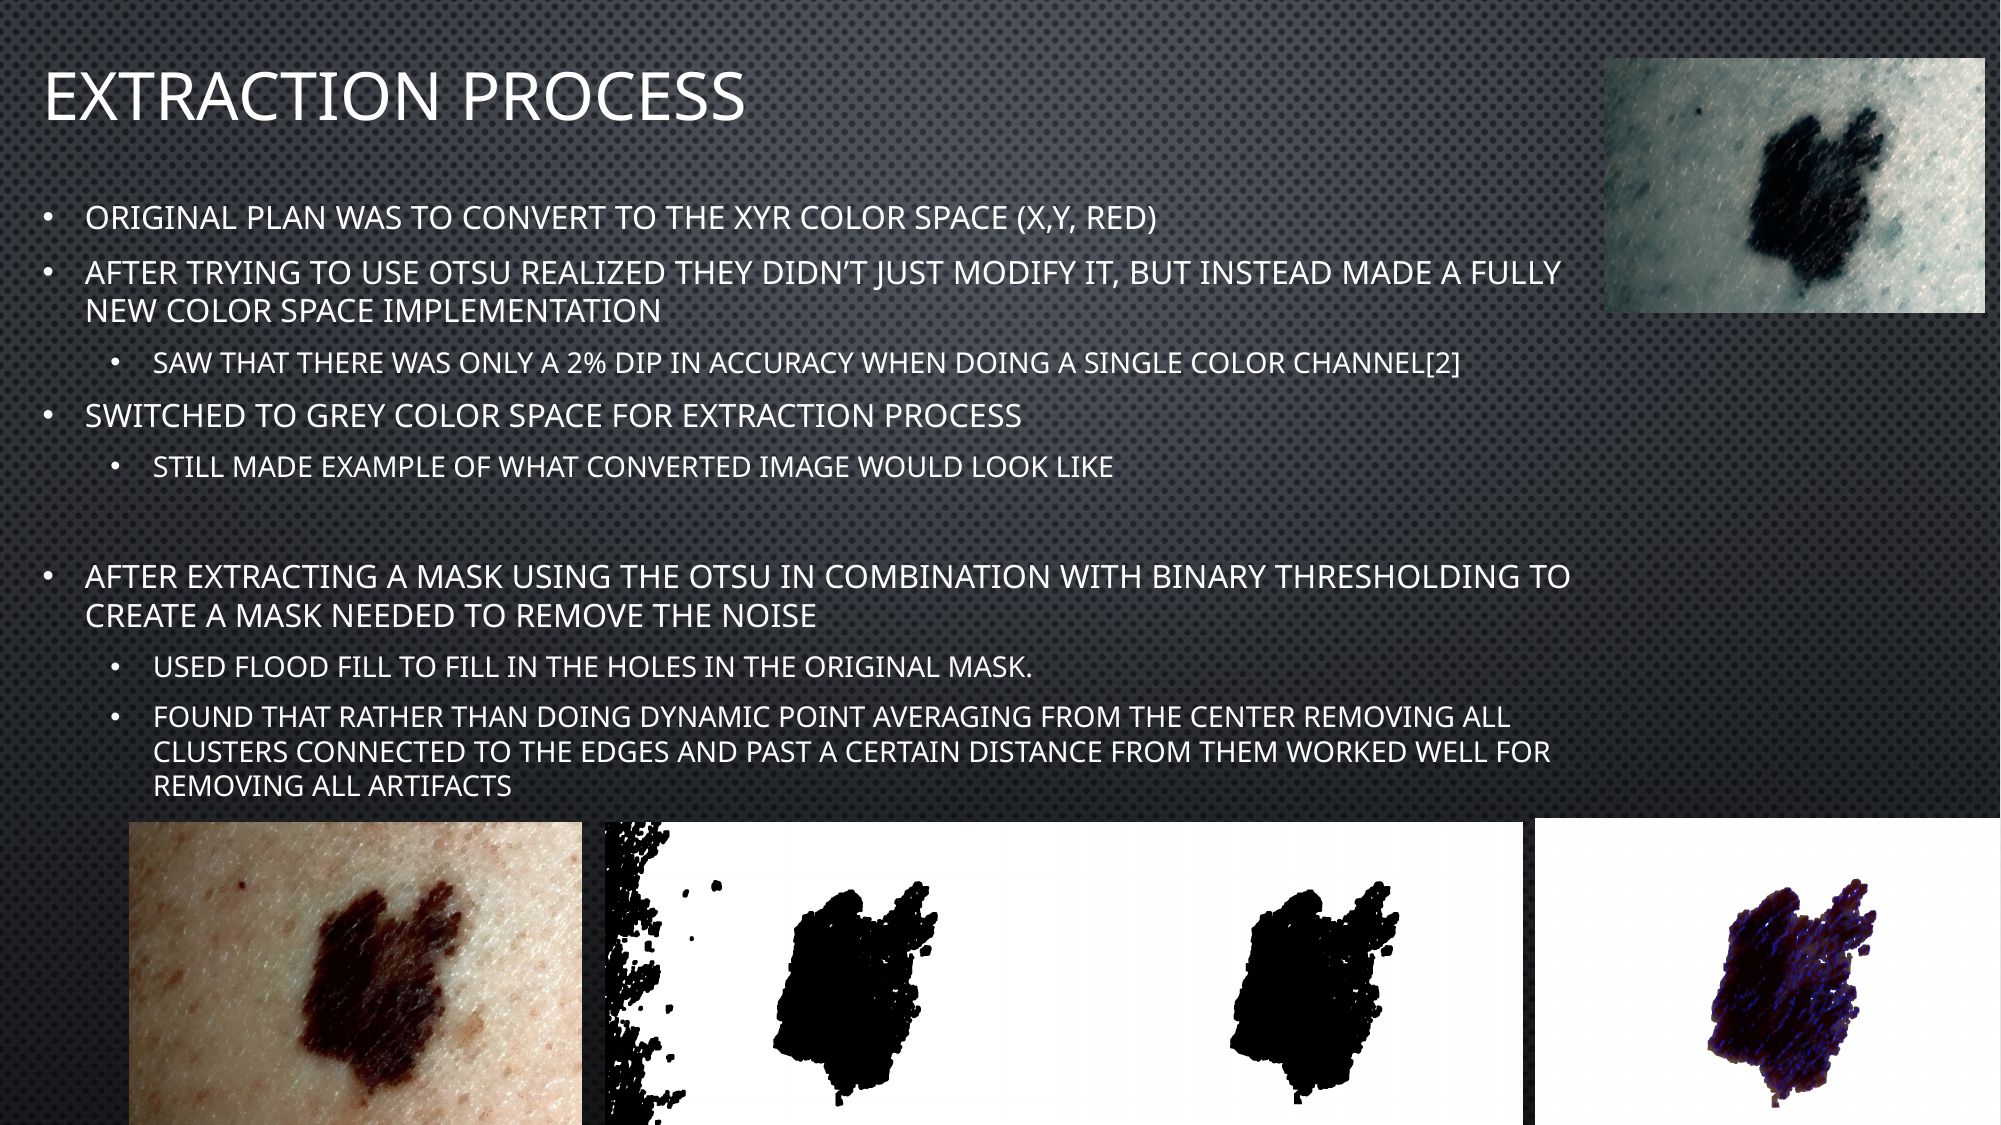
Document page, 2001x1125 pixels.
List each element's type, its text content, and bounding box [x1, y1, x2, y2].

list Original plan was to convert to the XYR color space (X,Y, RED) After trying to use OTSU realized they didn’t just modify it, but instead made a fully new color space implementation Saw that there was only a 2% dip in accuracy when doing a single color channel[2] Switched to Grey color space for extraction process Still made example of what converted image would look like After extracting a mask using the otsu in combination with binary thresholding to create a mask needed to remove the noise Used flood fill to fill in the holes in the original mask. Found that rather than doing dynamic point averaging from the center removing all clusters connected to the edges and past a certain distance from them worked well for removing all artifacts [27, 188, 1653, 812]
picture [1535, 818, 2000, 1125]
picture [1604, 57, 1986, 313]
title Extraction process [27, 29, 1424, 159]
picture [605, 821, 1523, 1125]
picture [128, 821, 582, 1125]
